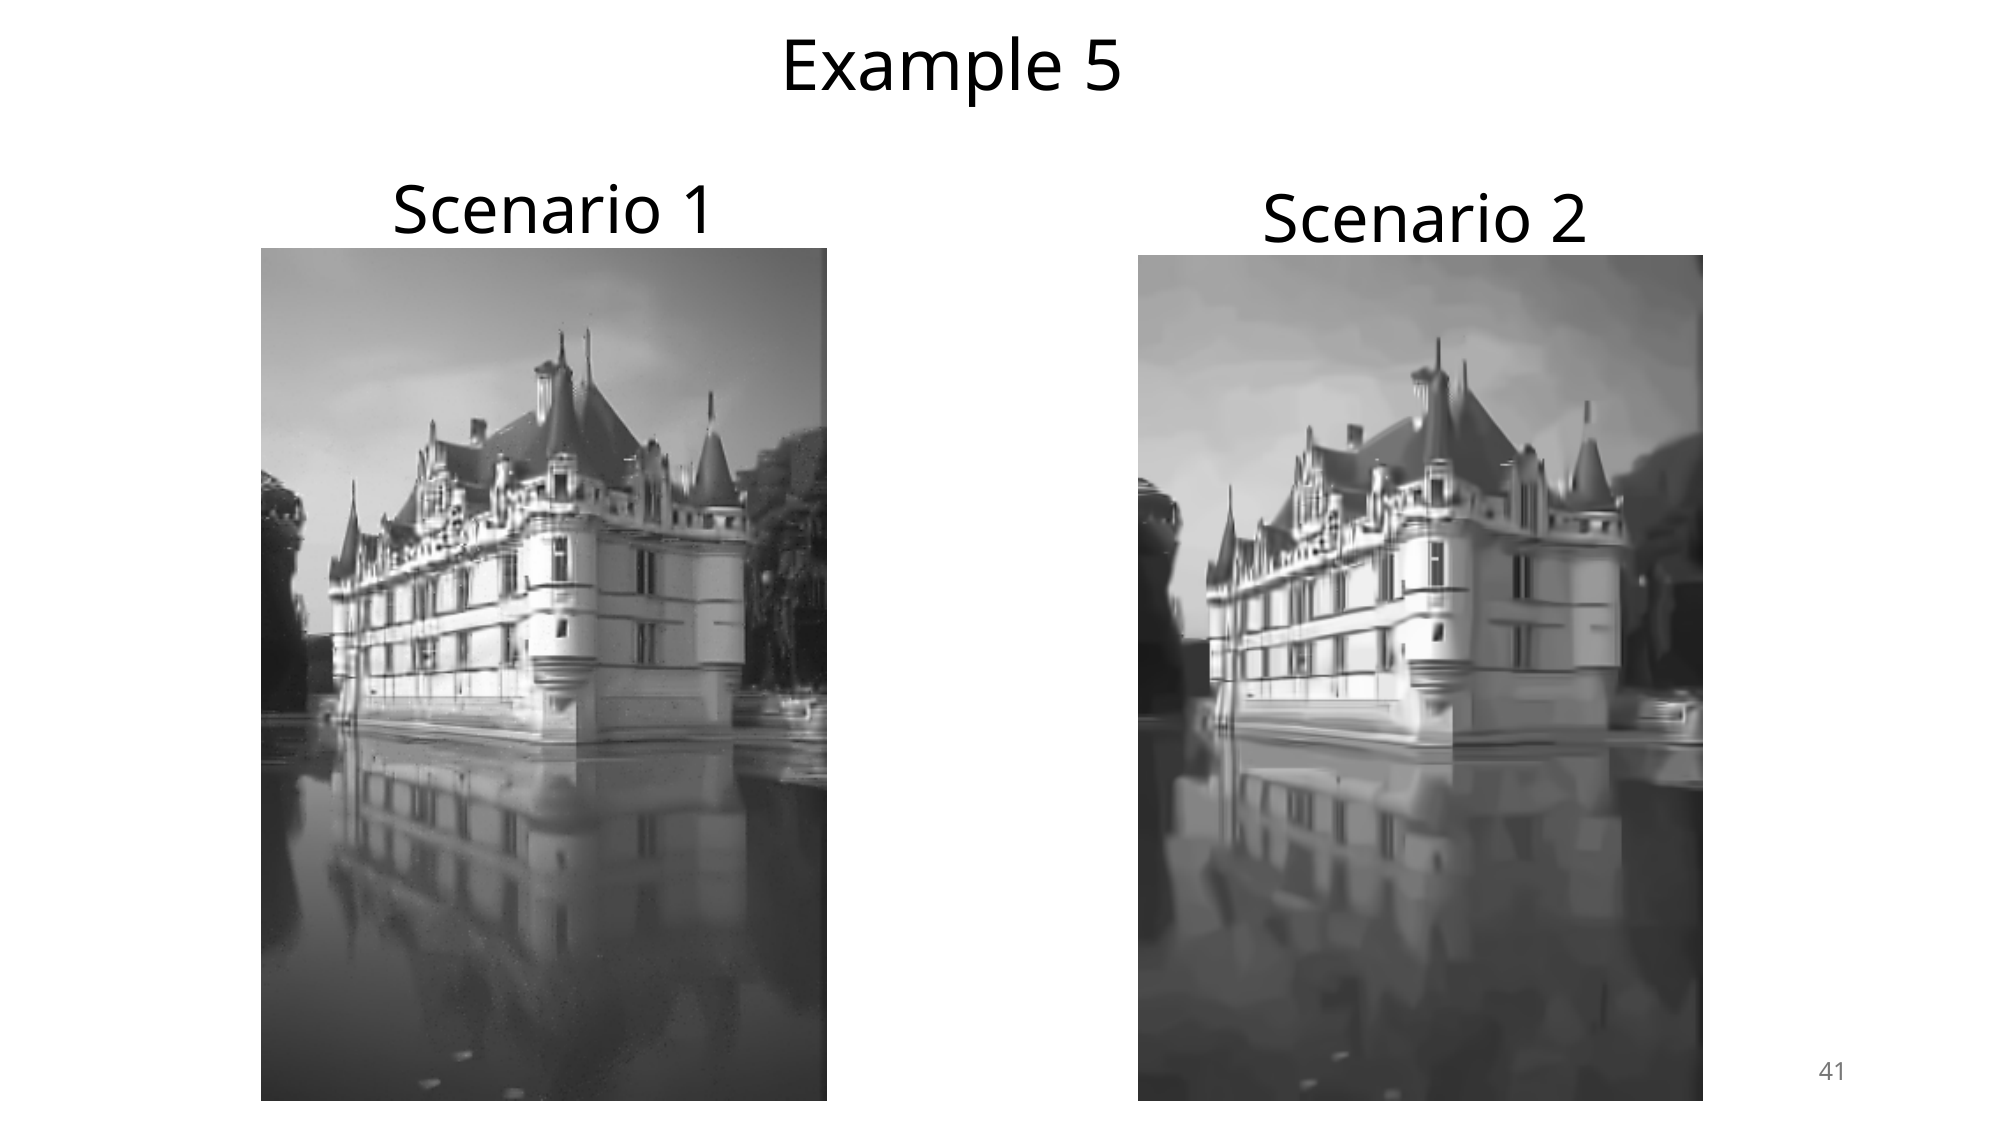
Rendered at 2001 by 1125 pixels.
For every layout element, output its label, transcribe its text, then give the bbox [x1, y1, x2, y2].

picture [261, 247, 827, 1101]
text_box Scenario 1 [377, 159, 757, 247]
text_box Scenario 2 [1248, 168, 1627, 254]
slide_number 41 [1412, 1042, 1863, 1103]
picture [1137, 254, 1704, 1102]
title Example 5 [765, 0, 1209, 135]
